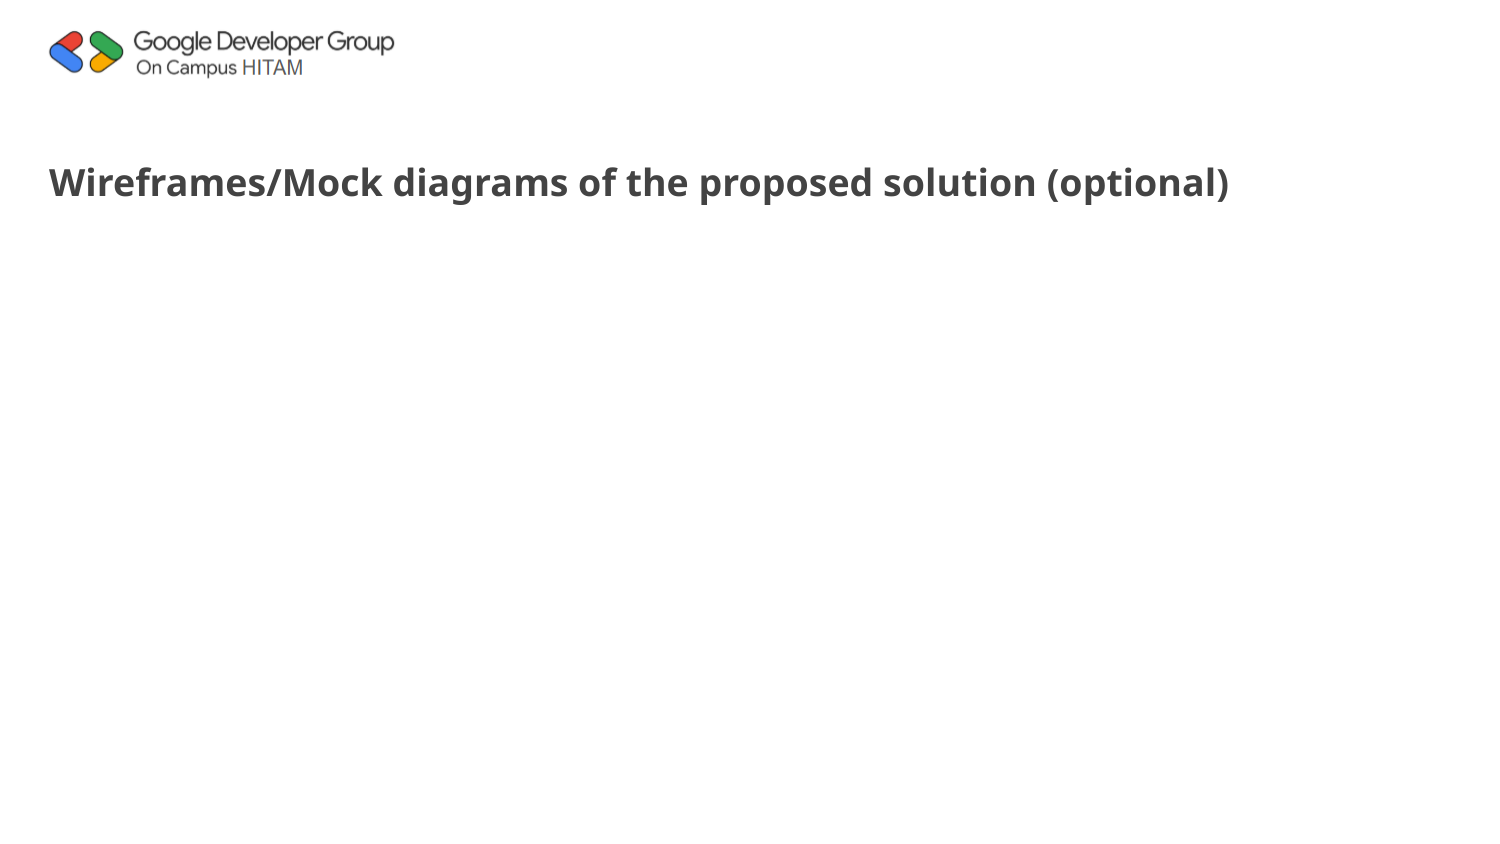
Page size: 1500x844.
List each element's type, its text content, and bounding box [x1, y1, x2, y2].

picture [25, 15, 434, 96]
text_box Wireframes/Mock diagrams of the proposed solution (optional) [34, 144, 1465, 243]
